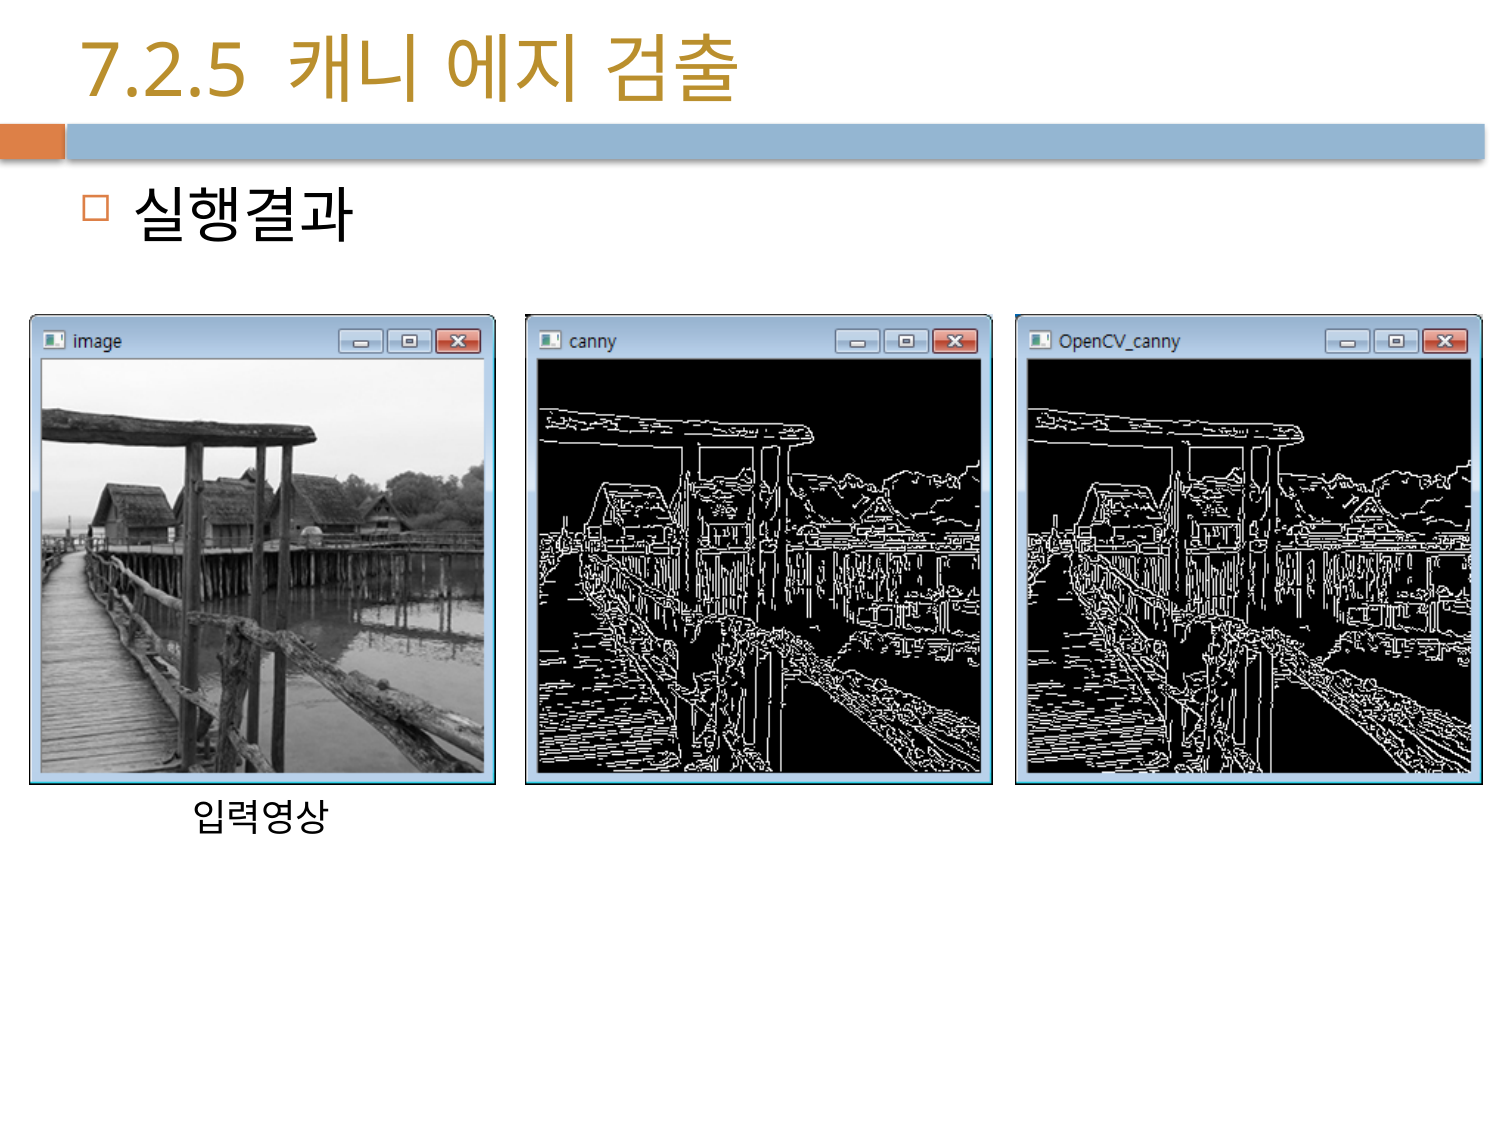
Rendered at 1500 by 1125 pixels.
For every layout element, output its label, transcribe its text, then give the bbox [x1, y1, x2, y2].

picture [29, 314, 497, 785]
picture [1015, 314, 1483, 785]
picture [525, 314, 993, 785]
list 실행결과 [64, 169, 1471, 1056]
text_box 입력영상 [177, 795, 345, 847]
title 7.2.5 캐니 에지 검출 [64, 7, 1471, 126]
